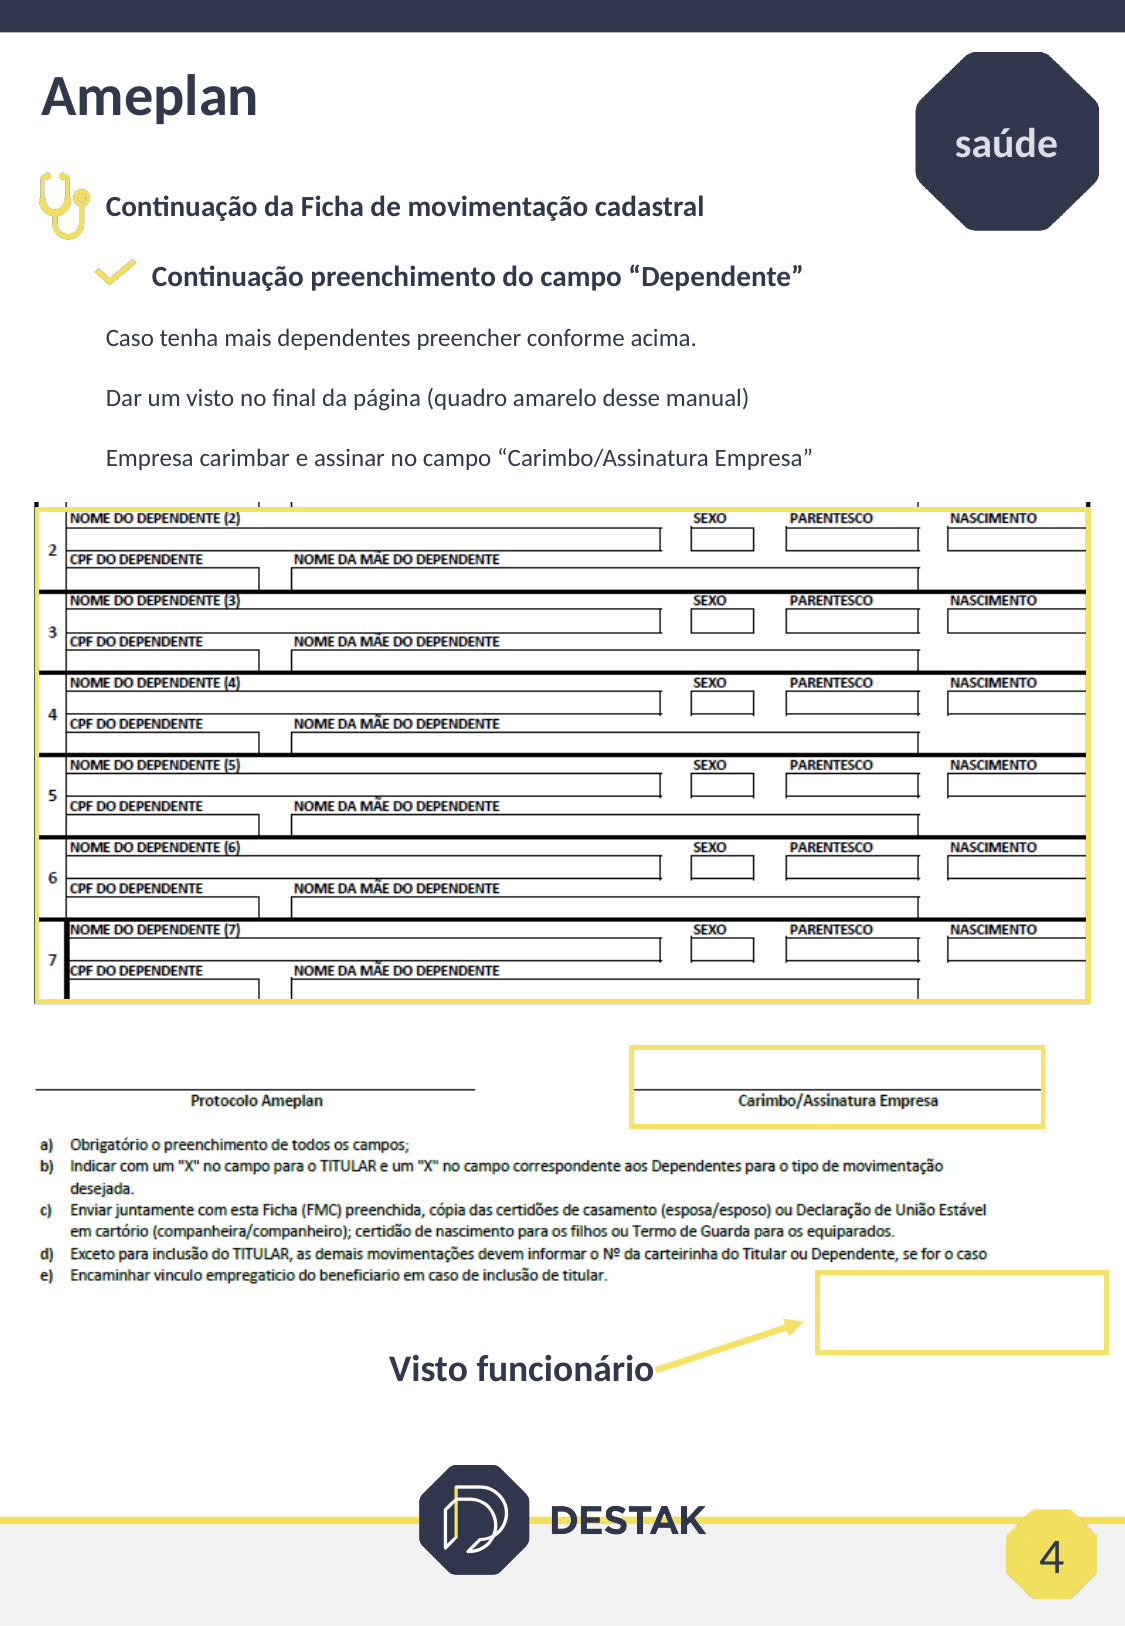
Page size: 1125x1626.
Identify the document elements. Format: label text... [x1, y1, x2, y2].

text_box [29, 170, 1019, 483]
picture [419, 1465, 706, 1575]
text_box Ameplan [26, 51, 862, 143]
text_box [914, 51, 1099, 232]
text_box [25, 502, 1107, 1397]
picture [1006, 1509, 1097, 1599]
